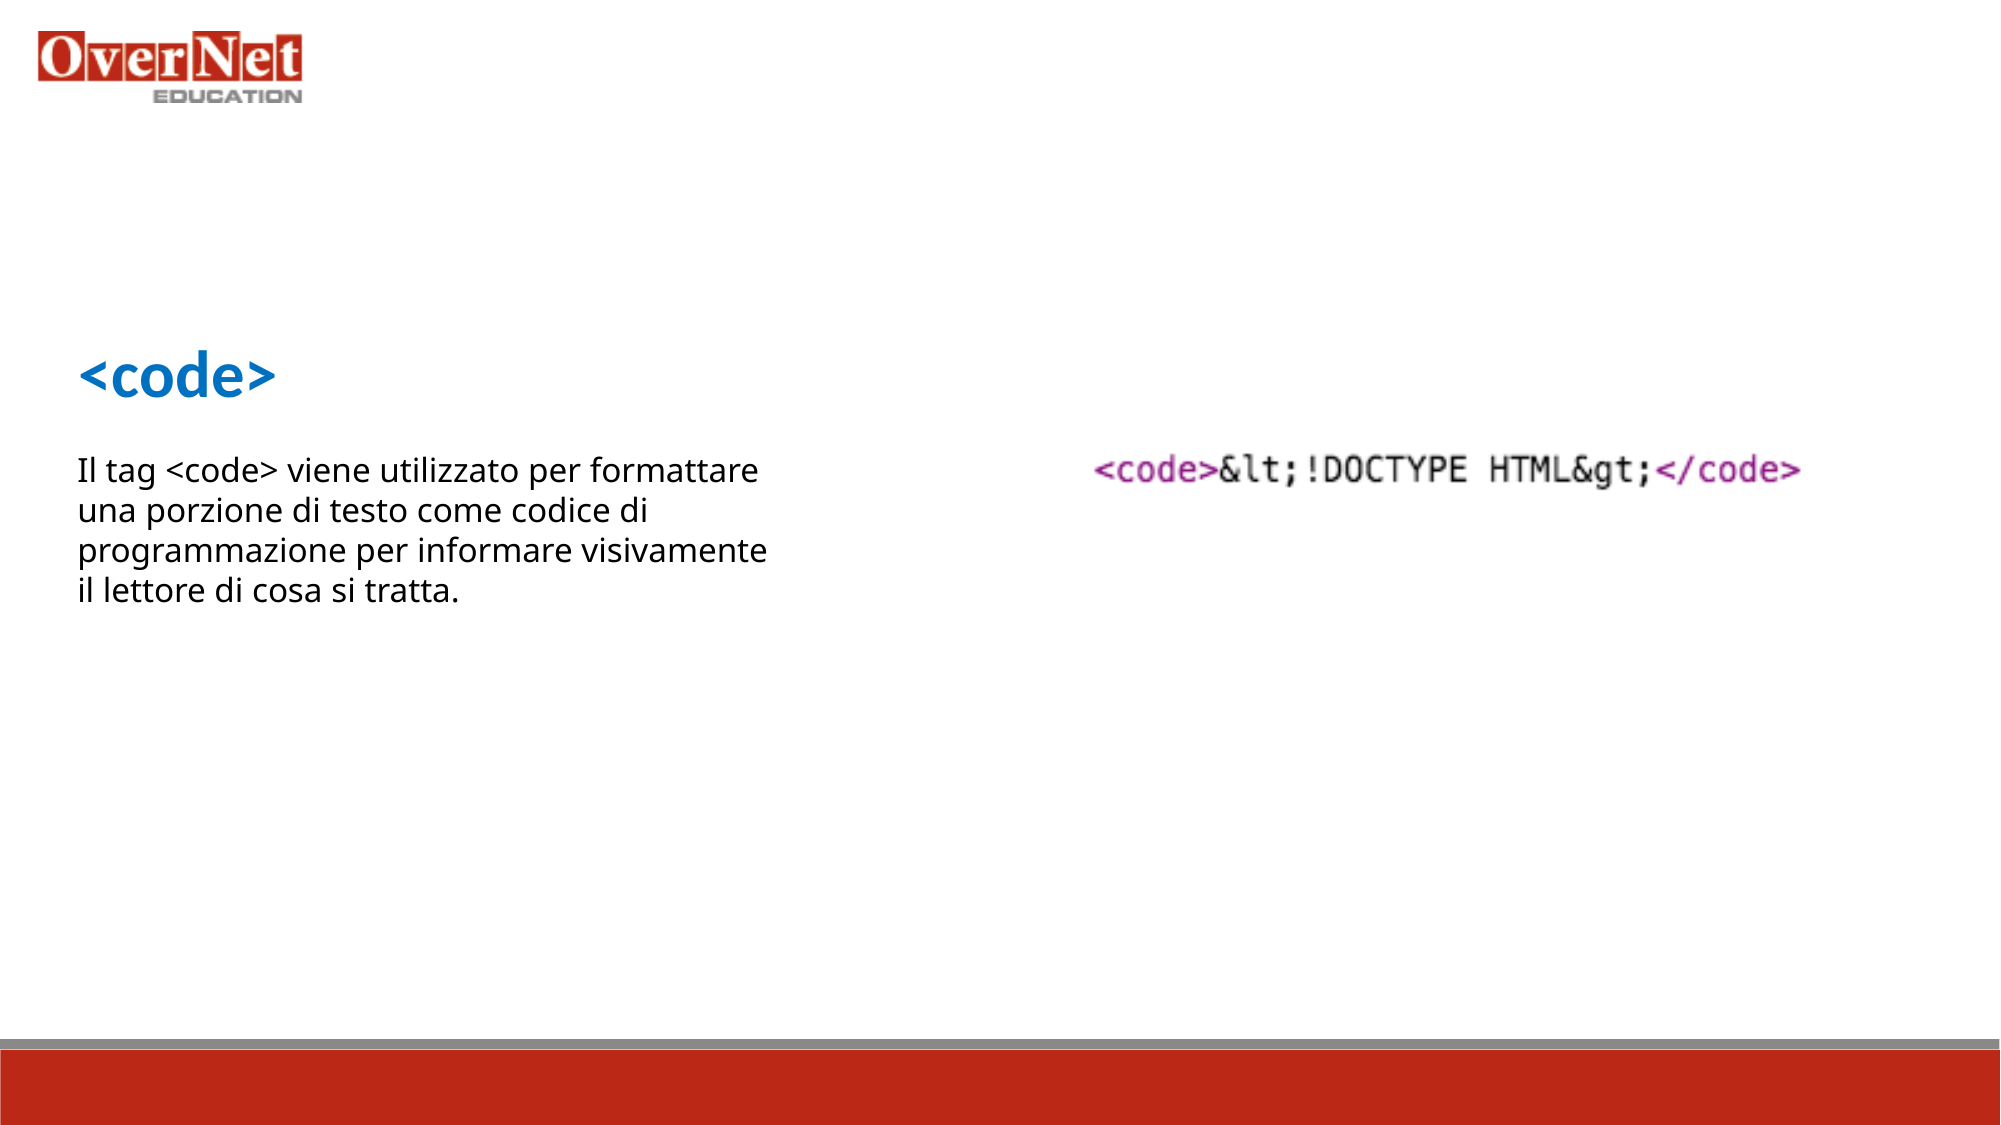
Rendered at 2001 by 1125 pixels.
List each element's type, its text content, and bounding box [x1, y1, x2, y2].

text_box Il tag <code> viene utilizzato per formattare una porzione di testo come codice di programmazione per informare visivamente il lettore di cosa si tratta. [62, 442, 808, 962]
text_box <code> [63, 231, 808, 419]
picture [35, 31, 304, 103]
picture [1088, 441, 1842, 508]
